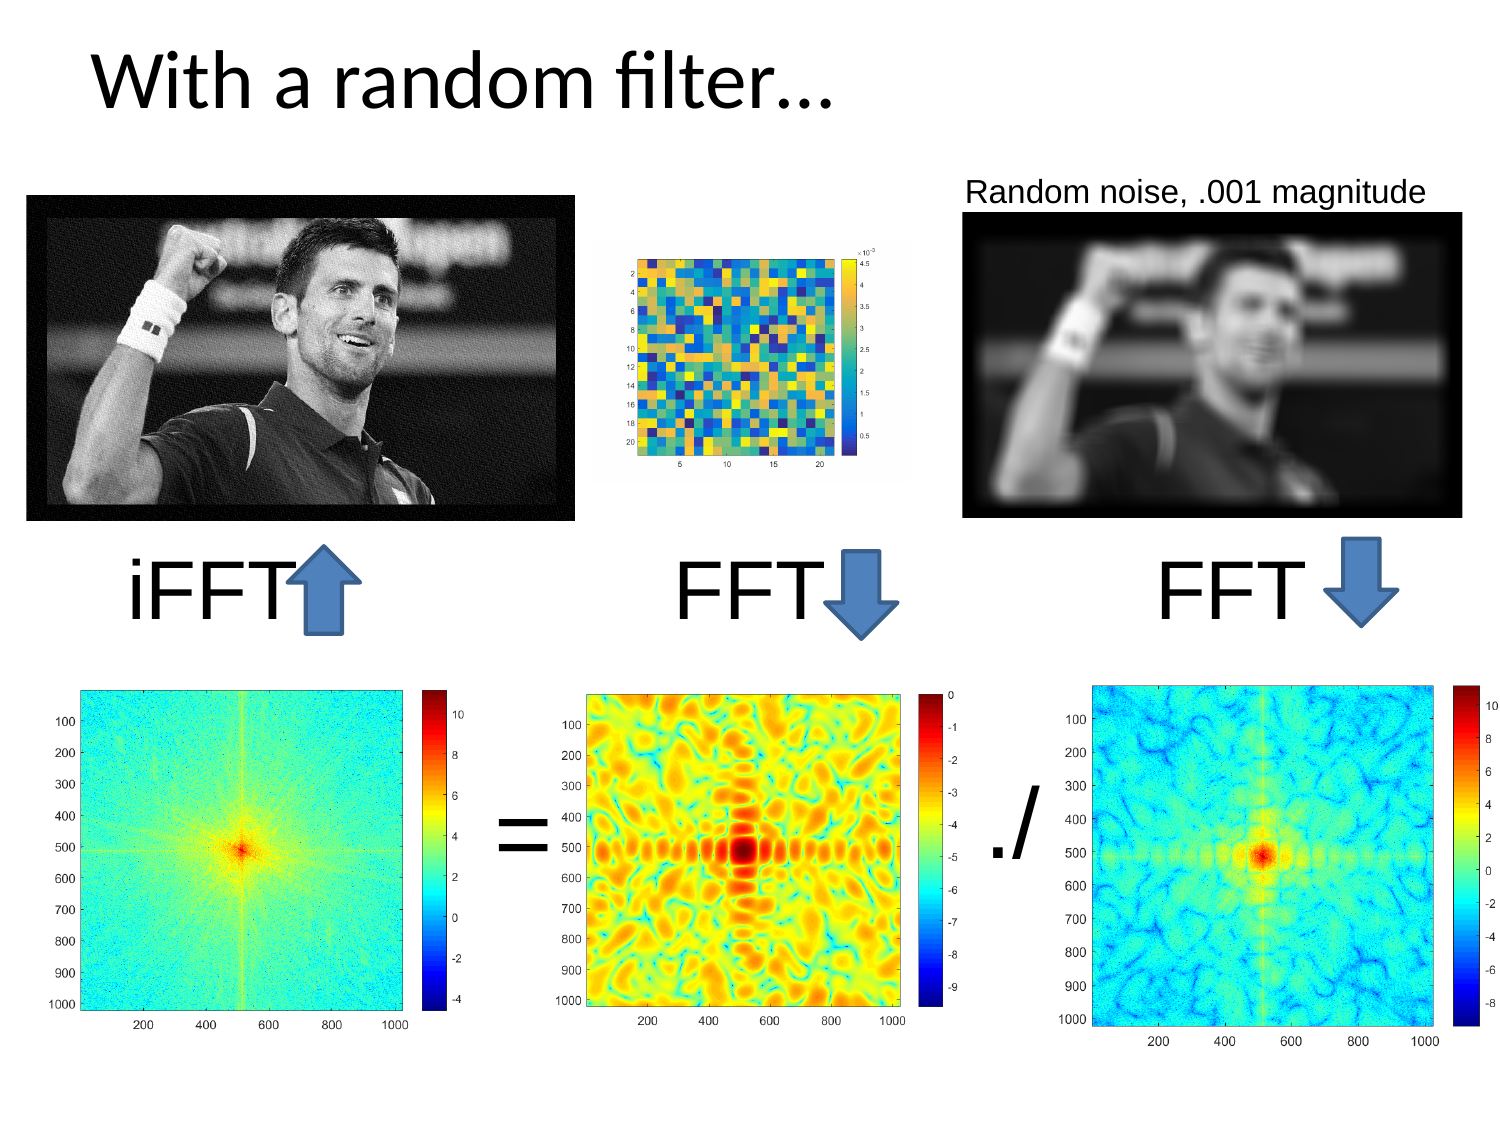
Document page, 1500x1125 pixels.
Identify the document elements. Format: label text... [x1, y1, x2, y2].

picture [4, 653, 1500, 1072]
text_box [823, 549, 900, 641]
picture [962, 212, 1463, 519]
picture [26, 195, 576, 522]
picture [589, 240, 911, 482]
title With a random filter… [74, 0, 1426, 151]
text_box [285, 544, 362, 636]
text_box FFT [1012, 528, 1450, 644]
text_box [1323, 536, 1400, 629]
text_box iFFT [37, 530, 388, 644]
text_box FFT [575, 528, 925, 644]
text_box Random noise, .001 magnitude [950, 162, 1500, 218]
